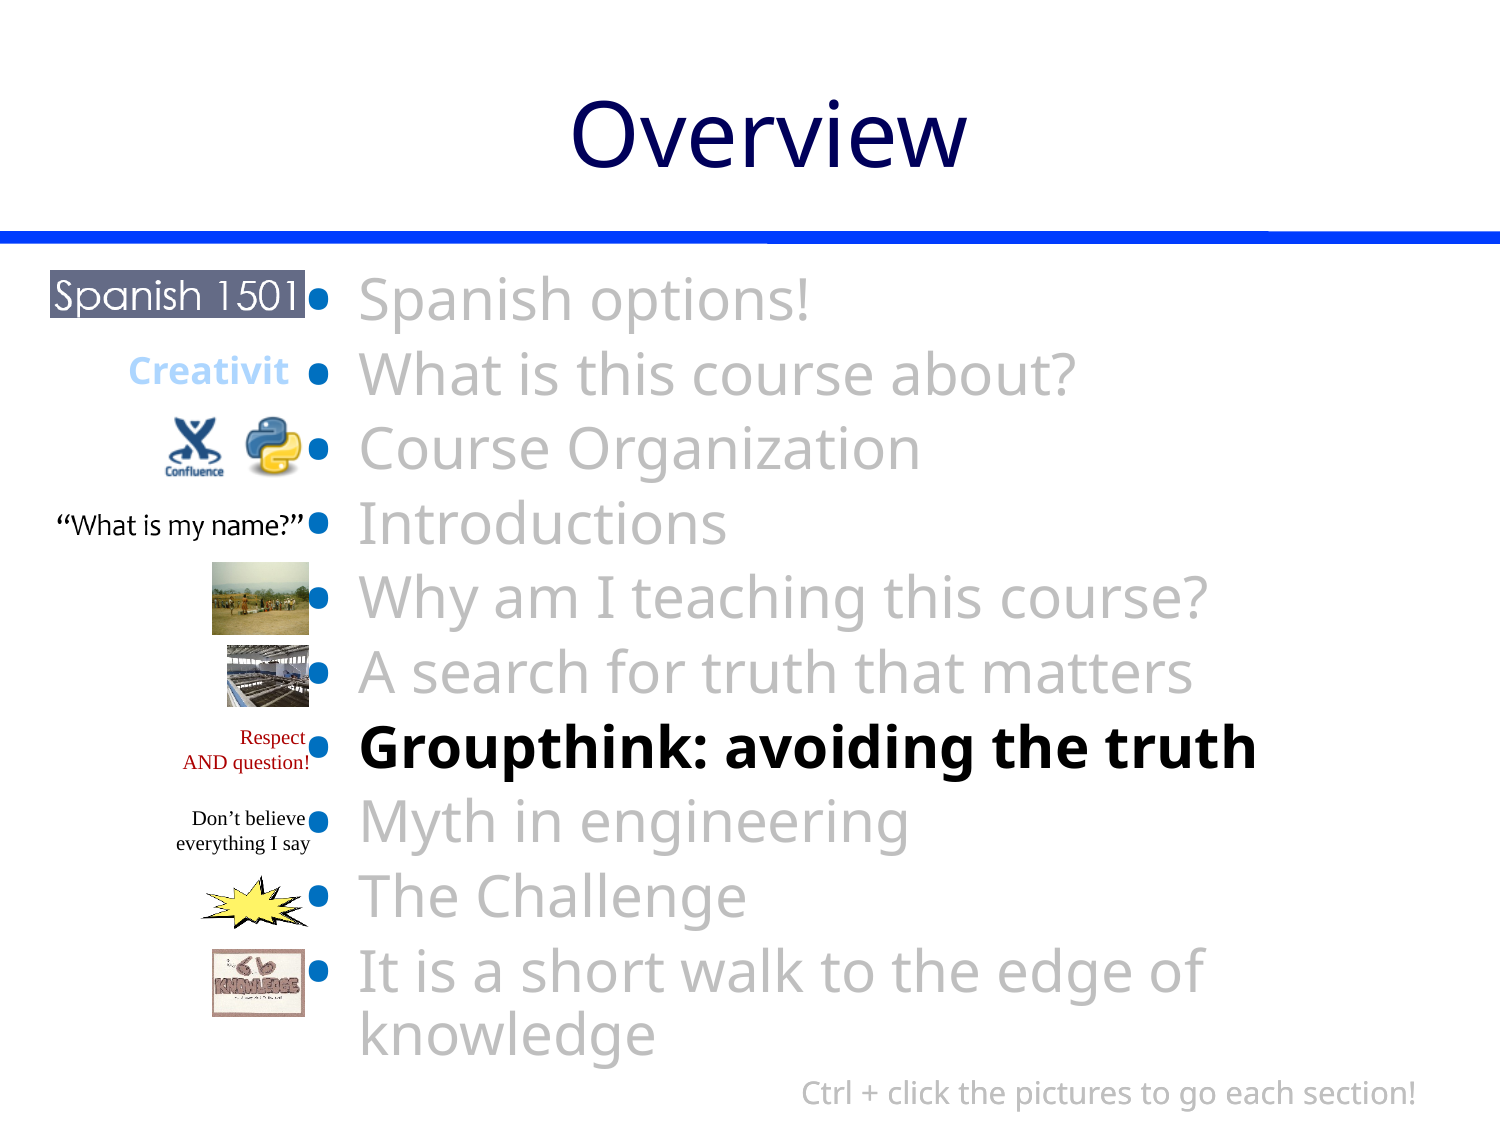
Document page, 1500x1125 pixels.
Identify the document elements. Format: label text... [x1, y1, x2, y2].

picture [199, 874, 309, 930]
picture [49, 269, 305, 318]
picture [49, 499, 305, 545]
list Spanish options! What is this course about? Course Organization Introductions Why am I teaching this course? A search for truth that matters Groupthink: avoiding the truth Myth in engineering The Challenge It is a short walk to the edge of knowledge [287, 262, 1426, 1006]
text_box Don’t believe everything I say [160, 797, 326, 862]
text_box Respect AND question! [167, 715, 326, 781]
picture [149, 402, 305, 486]
text_box Ctrl + click the pictures to go each section! [786, 1066, 1475, 1119]
title Overview [75, 37, 1463, 225]
picture [212, 949, 305, 1017]
text_box Creativity [92, 339, 305, 445]
picture [212, 562, 309, 635]
picture [227, 645, 309, 707]
